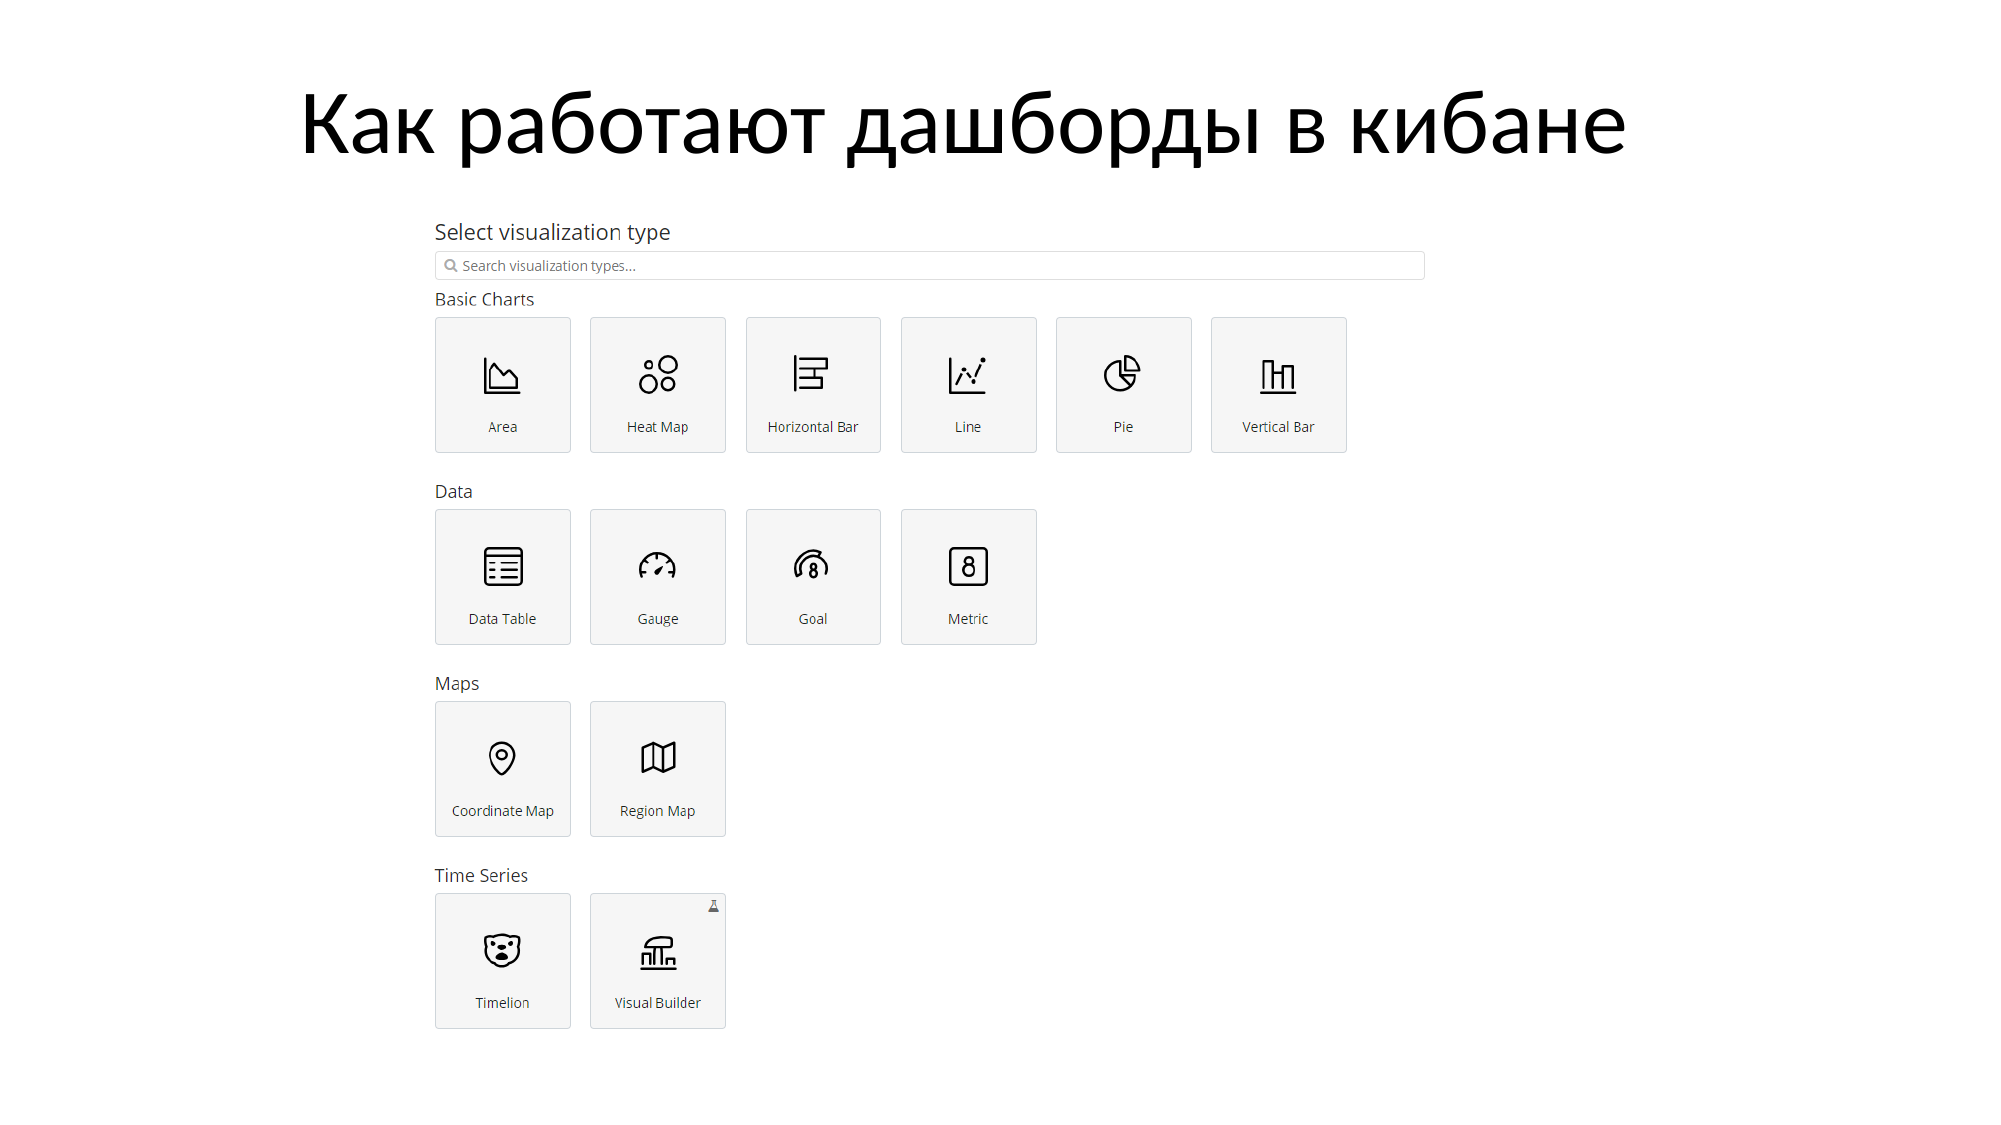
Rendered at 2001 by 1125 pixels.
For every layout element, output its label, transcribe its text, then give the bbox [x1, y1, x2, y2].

picture [362, 209, 1490, 1045]
text_box Как работают дашборды в кибане [257, 54, 1674, 180]
